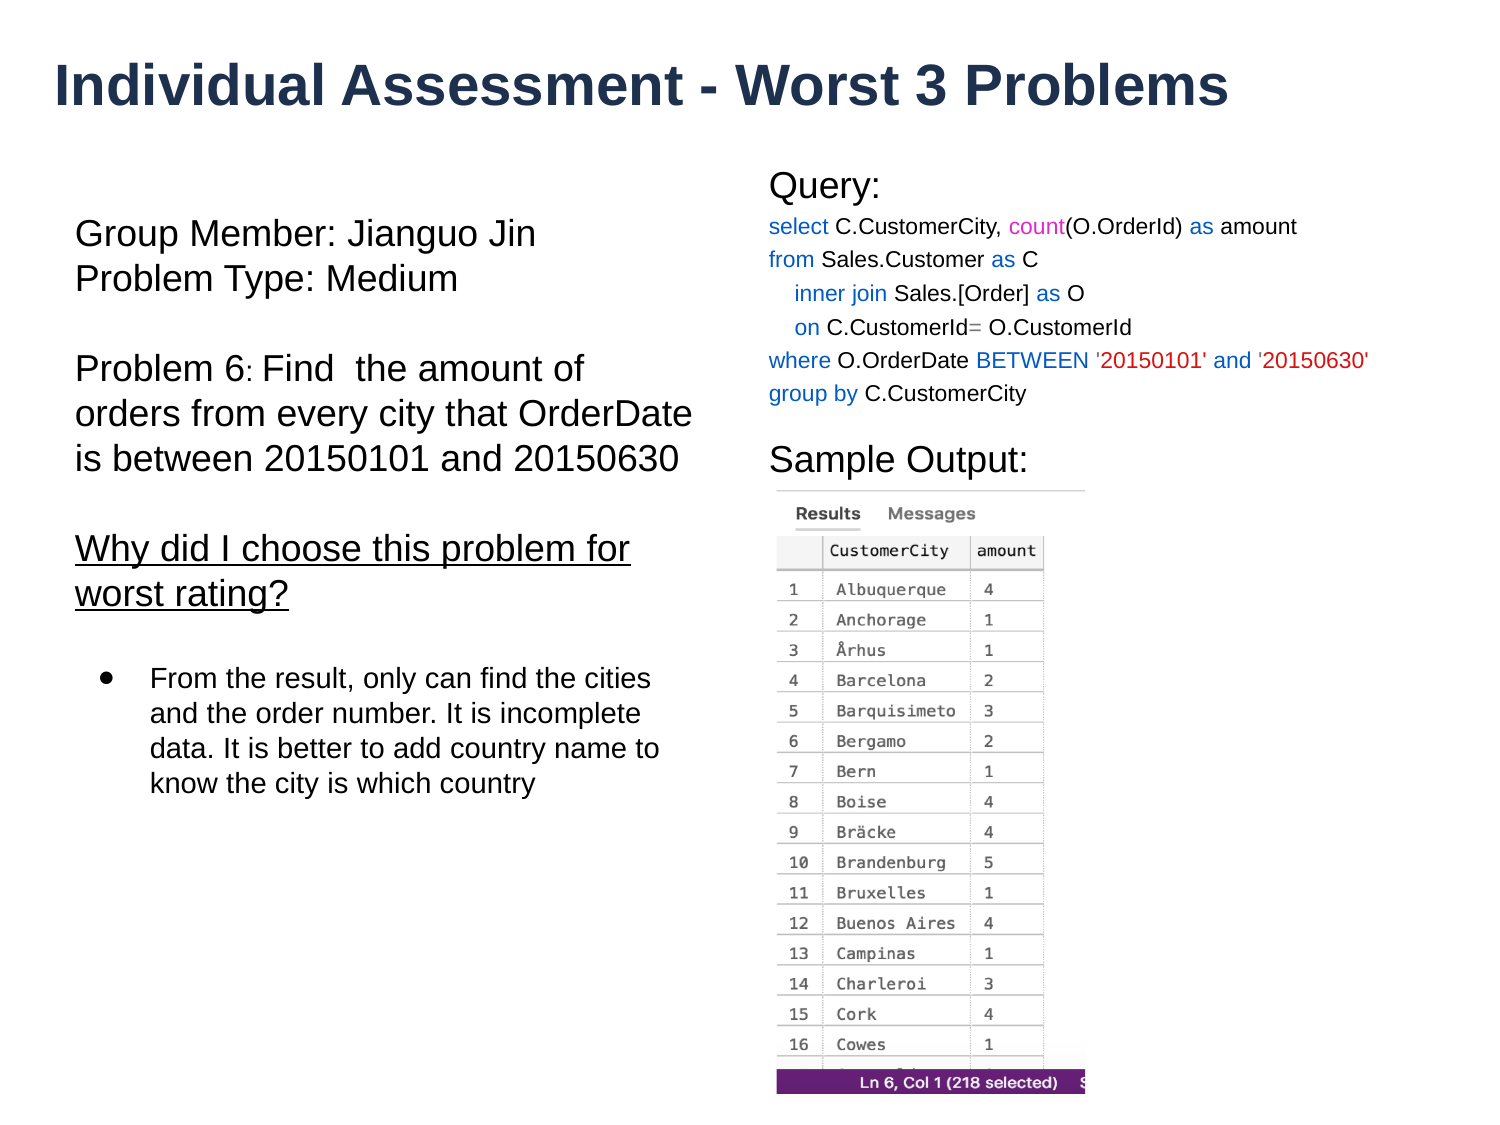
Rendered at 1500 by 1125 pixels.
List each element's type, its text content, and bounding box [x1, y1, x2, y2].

text_box Group Member: Jianguo Jin Problem Type: Medium Problem 6: Find the amount of orders from every city that OrderDate is between 20150101 and 20150630 Why did I choose this problem for worst rating? From the result, only can find the cities and the order number. It is incomplete data. It is better to add country name to know the city is which country [59, 201, 712, 1007]
picture [776, 490, 1086, 1095]
title Individual Assessment - Worst 3 Problems [39, 18, 1463, 146]
text_box Query: select C.CustomerCity, count(O.OrderId) as amount from Sales.Customer as C inner join Sales.[Order] as O on C.CustomerId= O.CustomerId where O.OrderDate BETWEEN '20150101' and '20150630' group by C.CustomerCity Sample Output: [753, 145, 1421, 1044]
